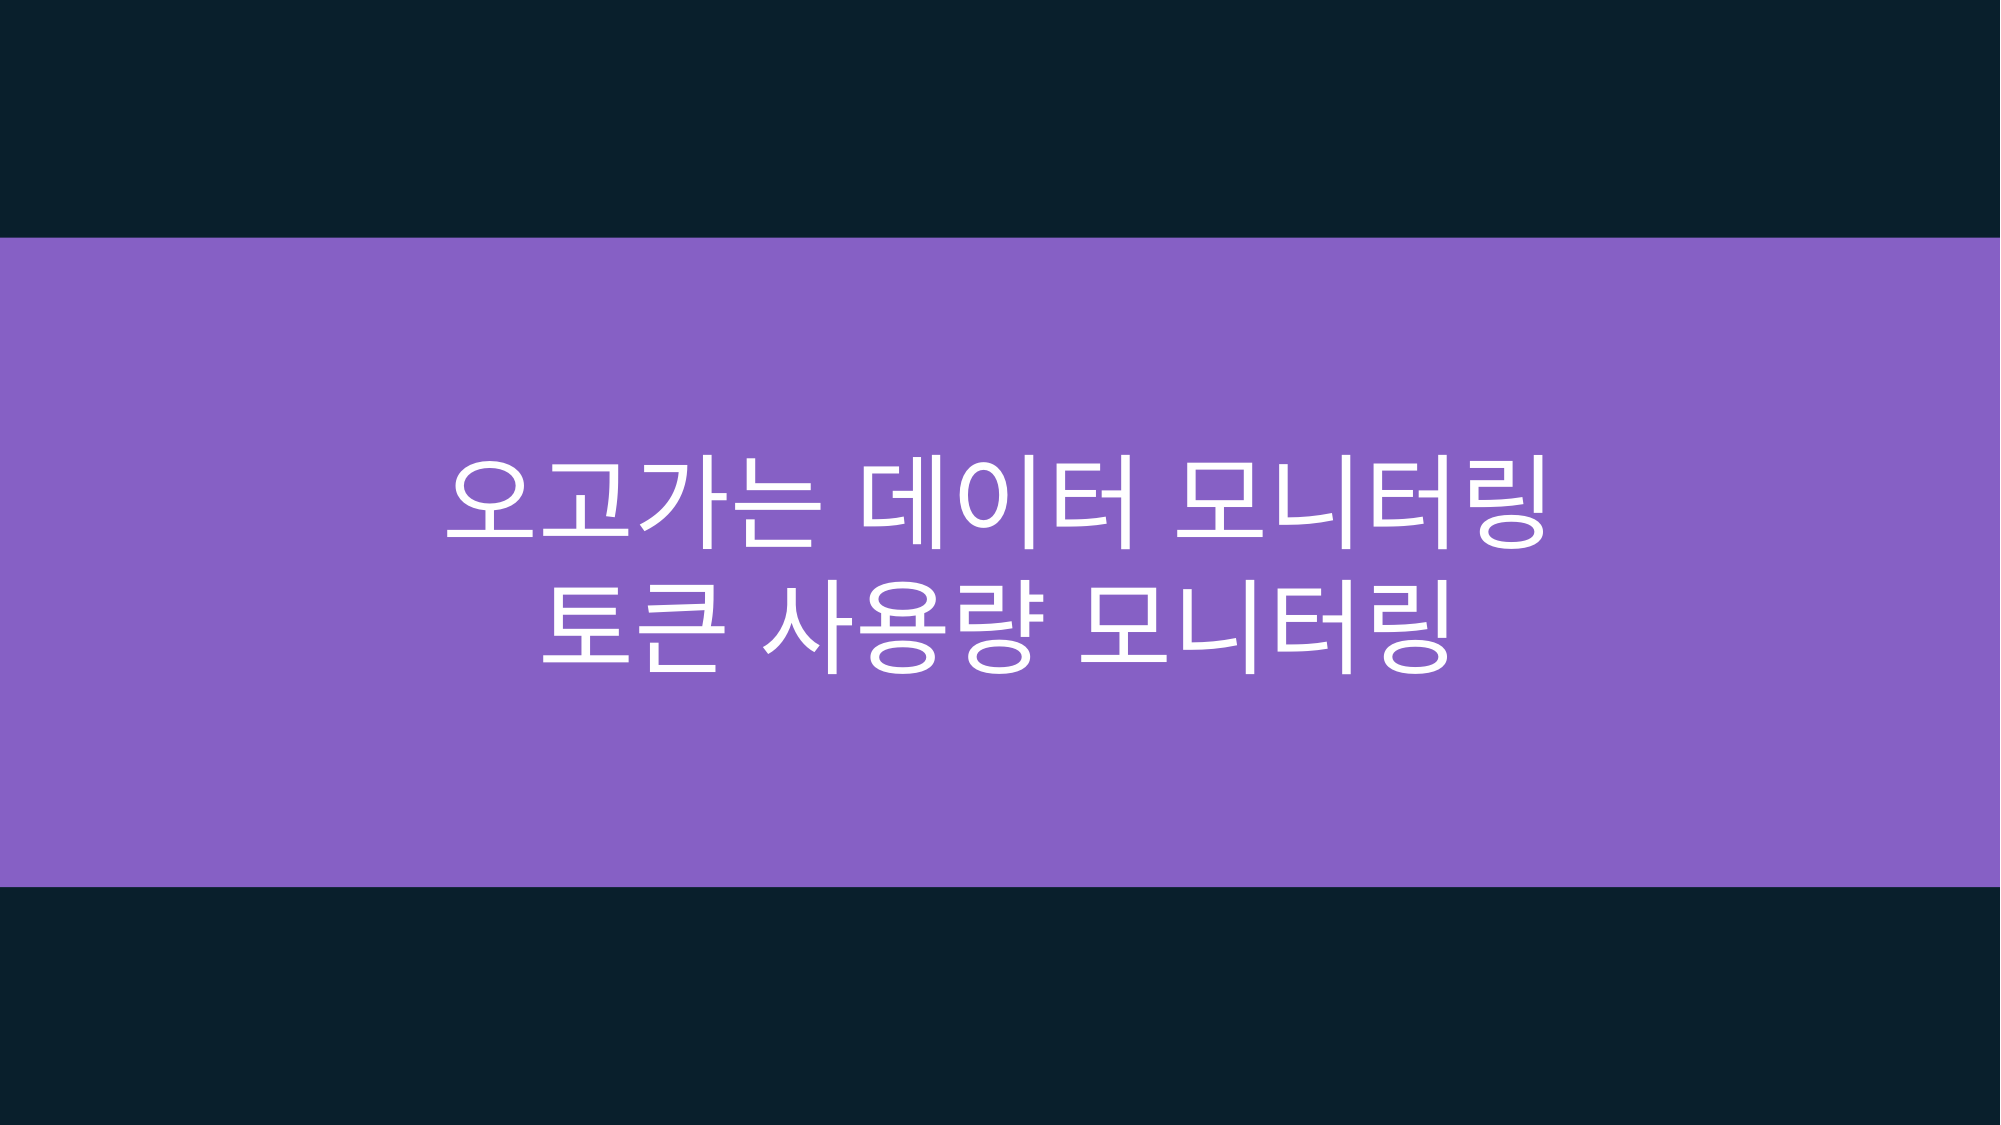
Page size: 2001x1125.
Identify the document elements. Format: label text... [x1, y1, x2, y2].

text_box 오고가는 데이터 모니터링 토큰 사용량 모니터링 [0, 237, 2000, 888]
